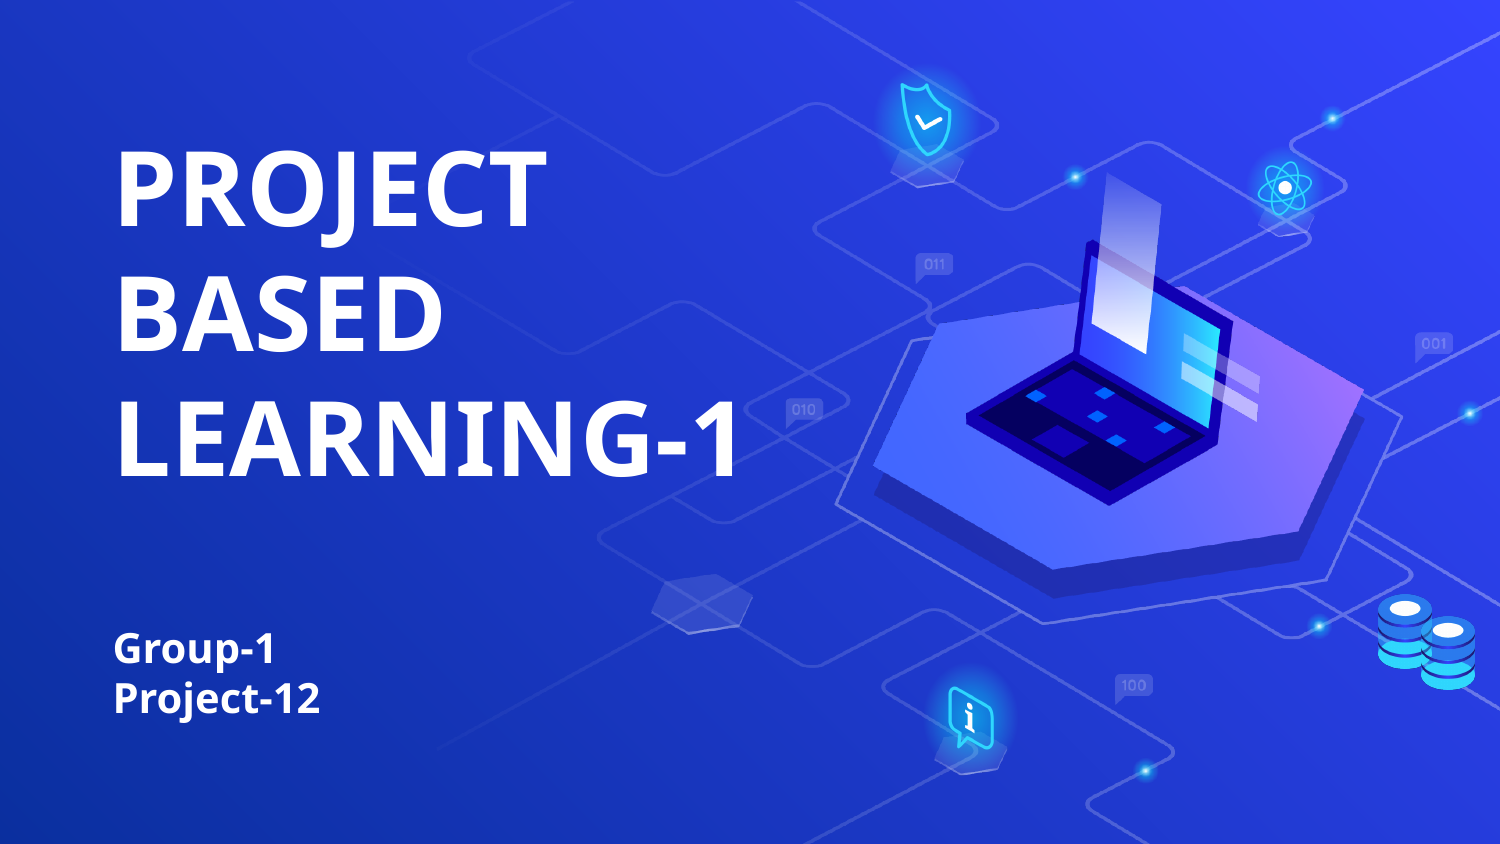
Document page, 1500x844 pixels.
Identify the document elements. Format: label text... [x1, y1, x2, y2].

picture [0, 0, 1500, 844]
title PROJECT BASED LEARNING-1 Group-1 Project-12 [112, 326, 858, 517]
